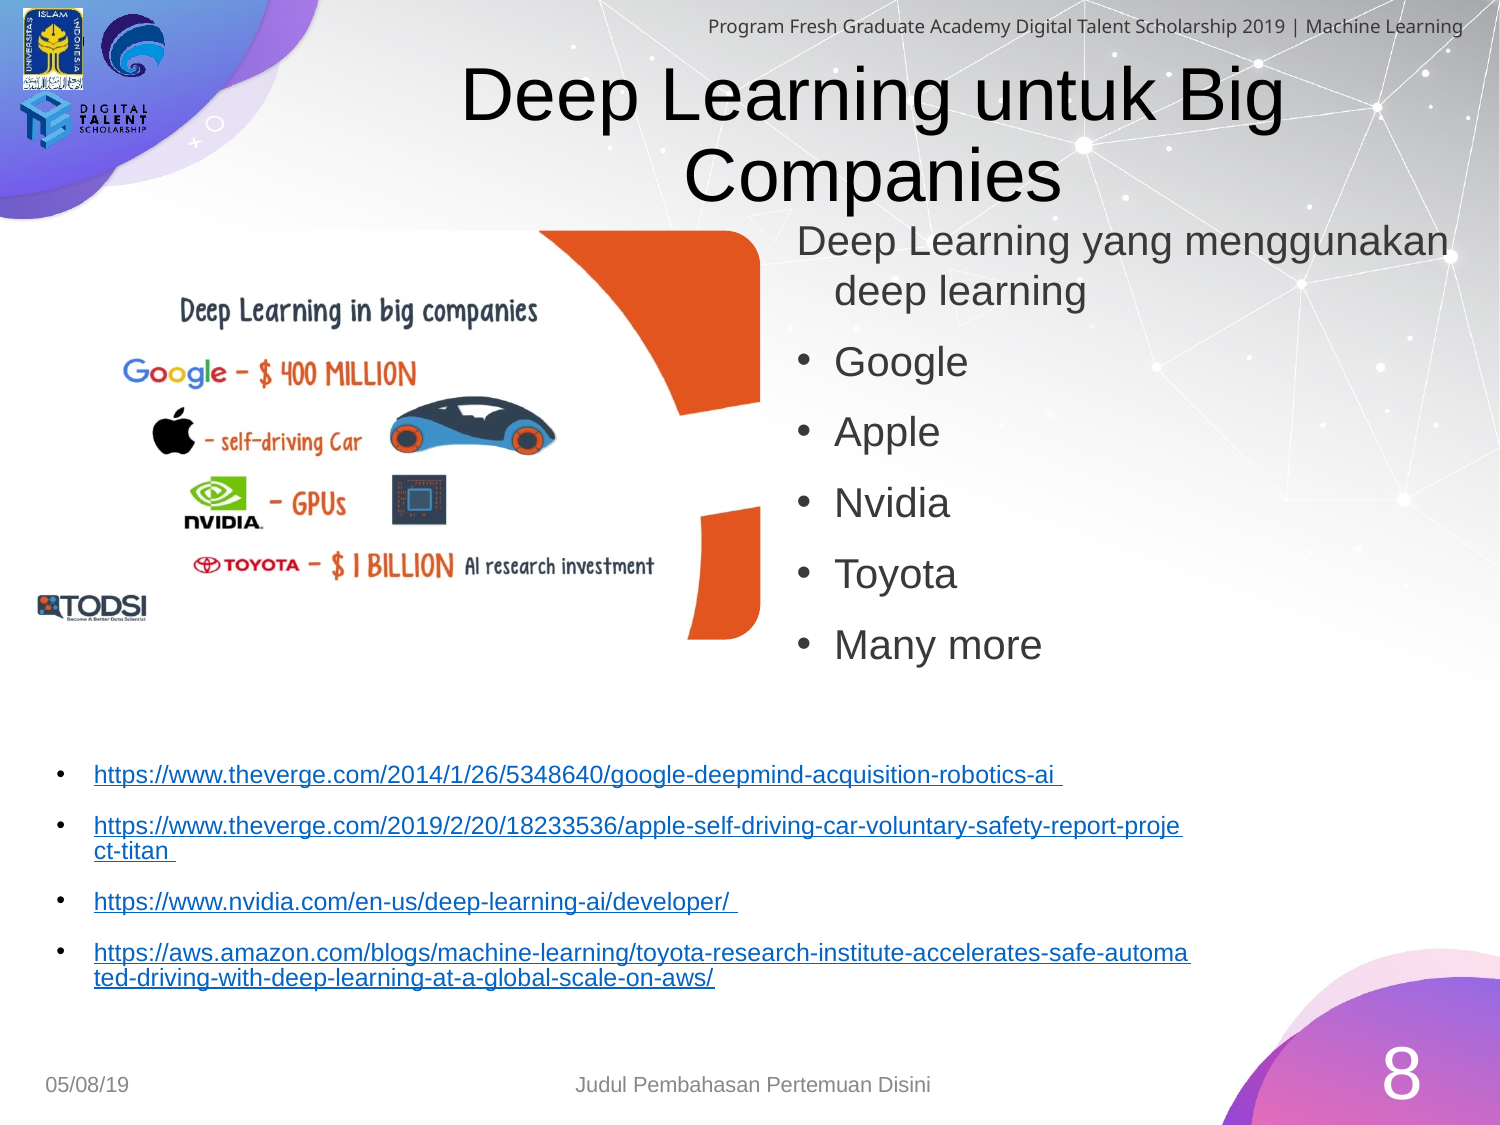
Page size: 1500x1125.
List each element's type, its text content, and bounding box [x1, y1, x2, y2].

title Deep Learning untuk Big Companies [271, 66, 1477, 207]
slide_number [30, 1053, 272, 1114]
footer Judul Pembahasan Pertemuan Disini [386, 1053, 1121, 1114]
text_box https://www.theverge.com/2014/1/26/5348640/google-deepmind-acquisition-robotics-ai https://www.theverge.com/2019/2/20/18233536/apple-self-driving-car-voluntary-safety-report-project-titan https://www.nvidia.com/en-us/deep-learning-ai/developer/ https://aws.amazon.com/blogs/machine-learning/toyota-research-institute-accelerates-safe-automated-driving-with-deep-learning-at-a-global-scale-on-aws/ [41, 751, 1209, 1043]
slide_number ‹#› [1327, 1025, 1477, 1115]
picture [0, 0, 1500, 1125]
text_box Deep Learning yang menggunakan deep learning Google Apple Nvidia Toyota Many more [781, 205, 1500, 699]
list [32, 230, 761, 640]
